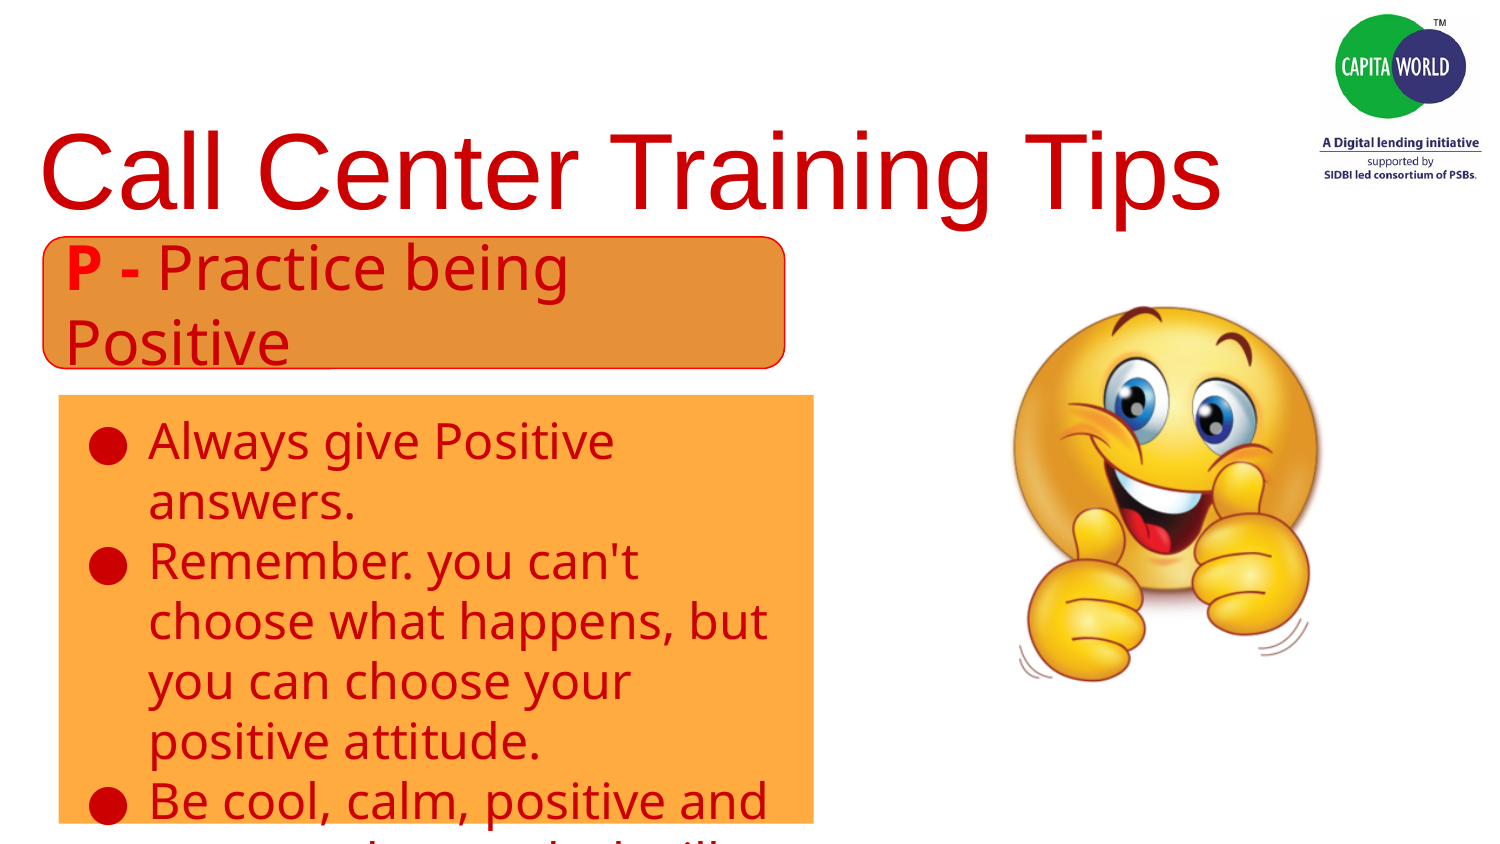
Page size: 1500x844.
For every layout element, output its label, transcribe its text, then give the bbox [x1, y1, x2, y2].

subtitle Always give Positive answers. Remember. you can't choose what happens, but you can choose your positive attitude. Be cool, calm, positive and try to understand why ill feeling are burning inside you. [58, 394, 814, 824]
text_box P - Practice being Positive [43, 236, 785, 369]
picture [1319, 14, 1482, 179]
title Call Center Training Tips [23, 116, 1422, 247]
picture [936, 270, 1387, 721]
